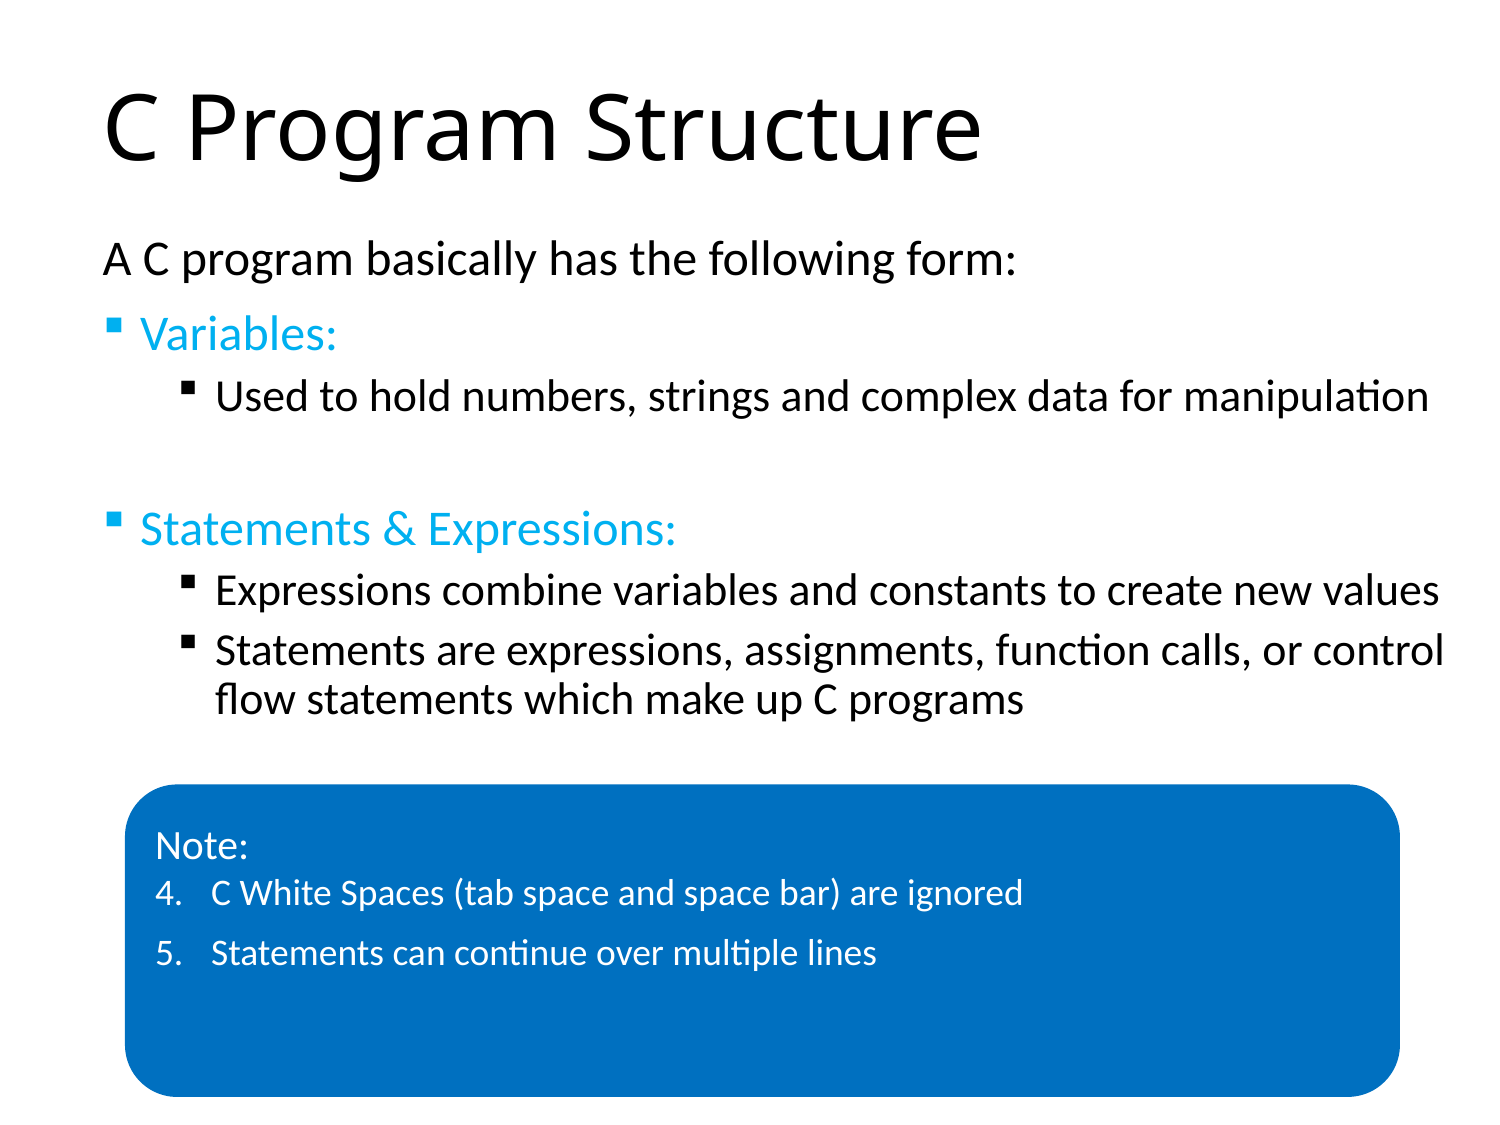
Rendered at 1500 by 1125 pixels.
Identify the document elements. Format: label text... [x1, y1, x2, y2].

title C Program Structure [87, 37, 1500, 225]
text_box A C program basically has the following form: Variables: Used to hold numbers, strings and complex data for manipulation Statements & Expressions: Expressions combine variables and constants to create new values Statements are expressions, assignments, function calls, or control flow statements which make up C programs [87, 224, 1463, 1079]
text_box Note: C White Spaces (tab space and space bar) are ignored Statements can continue over multiple lines [123, 783, 1401, 1098]
